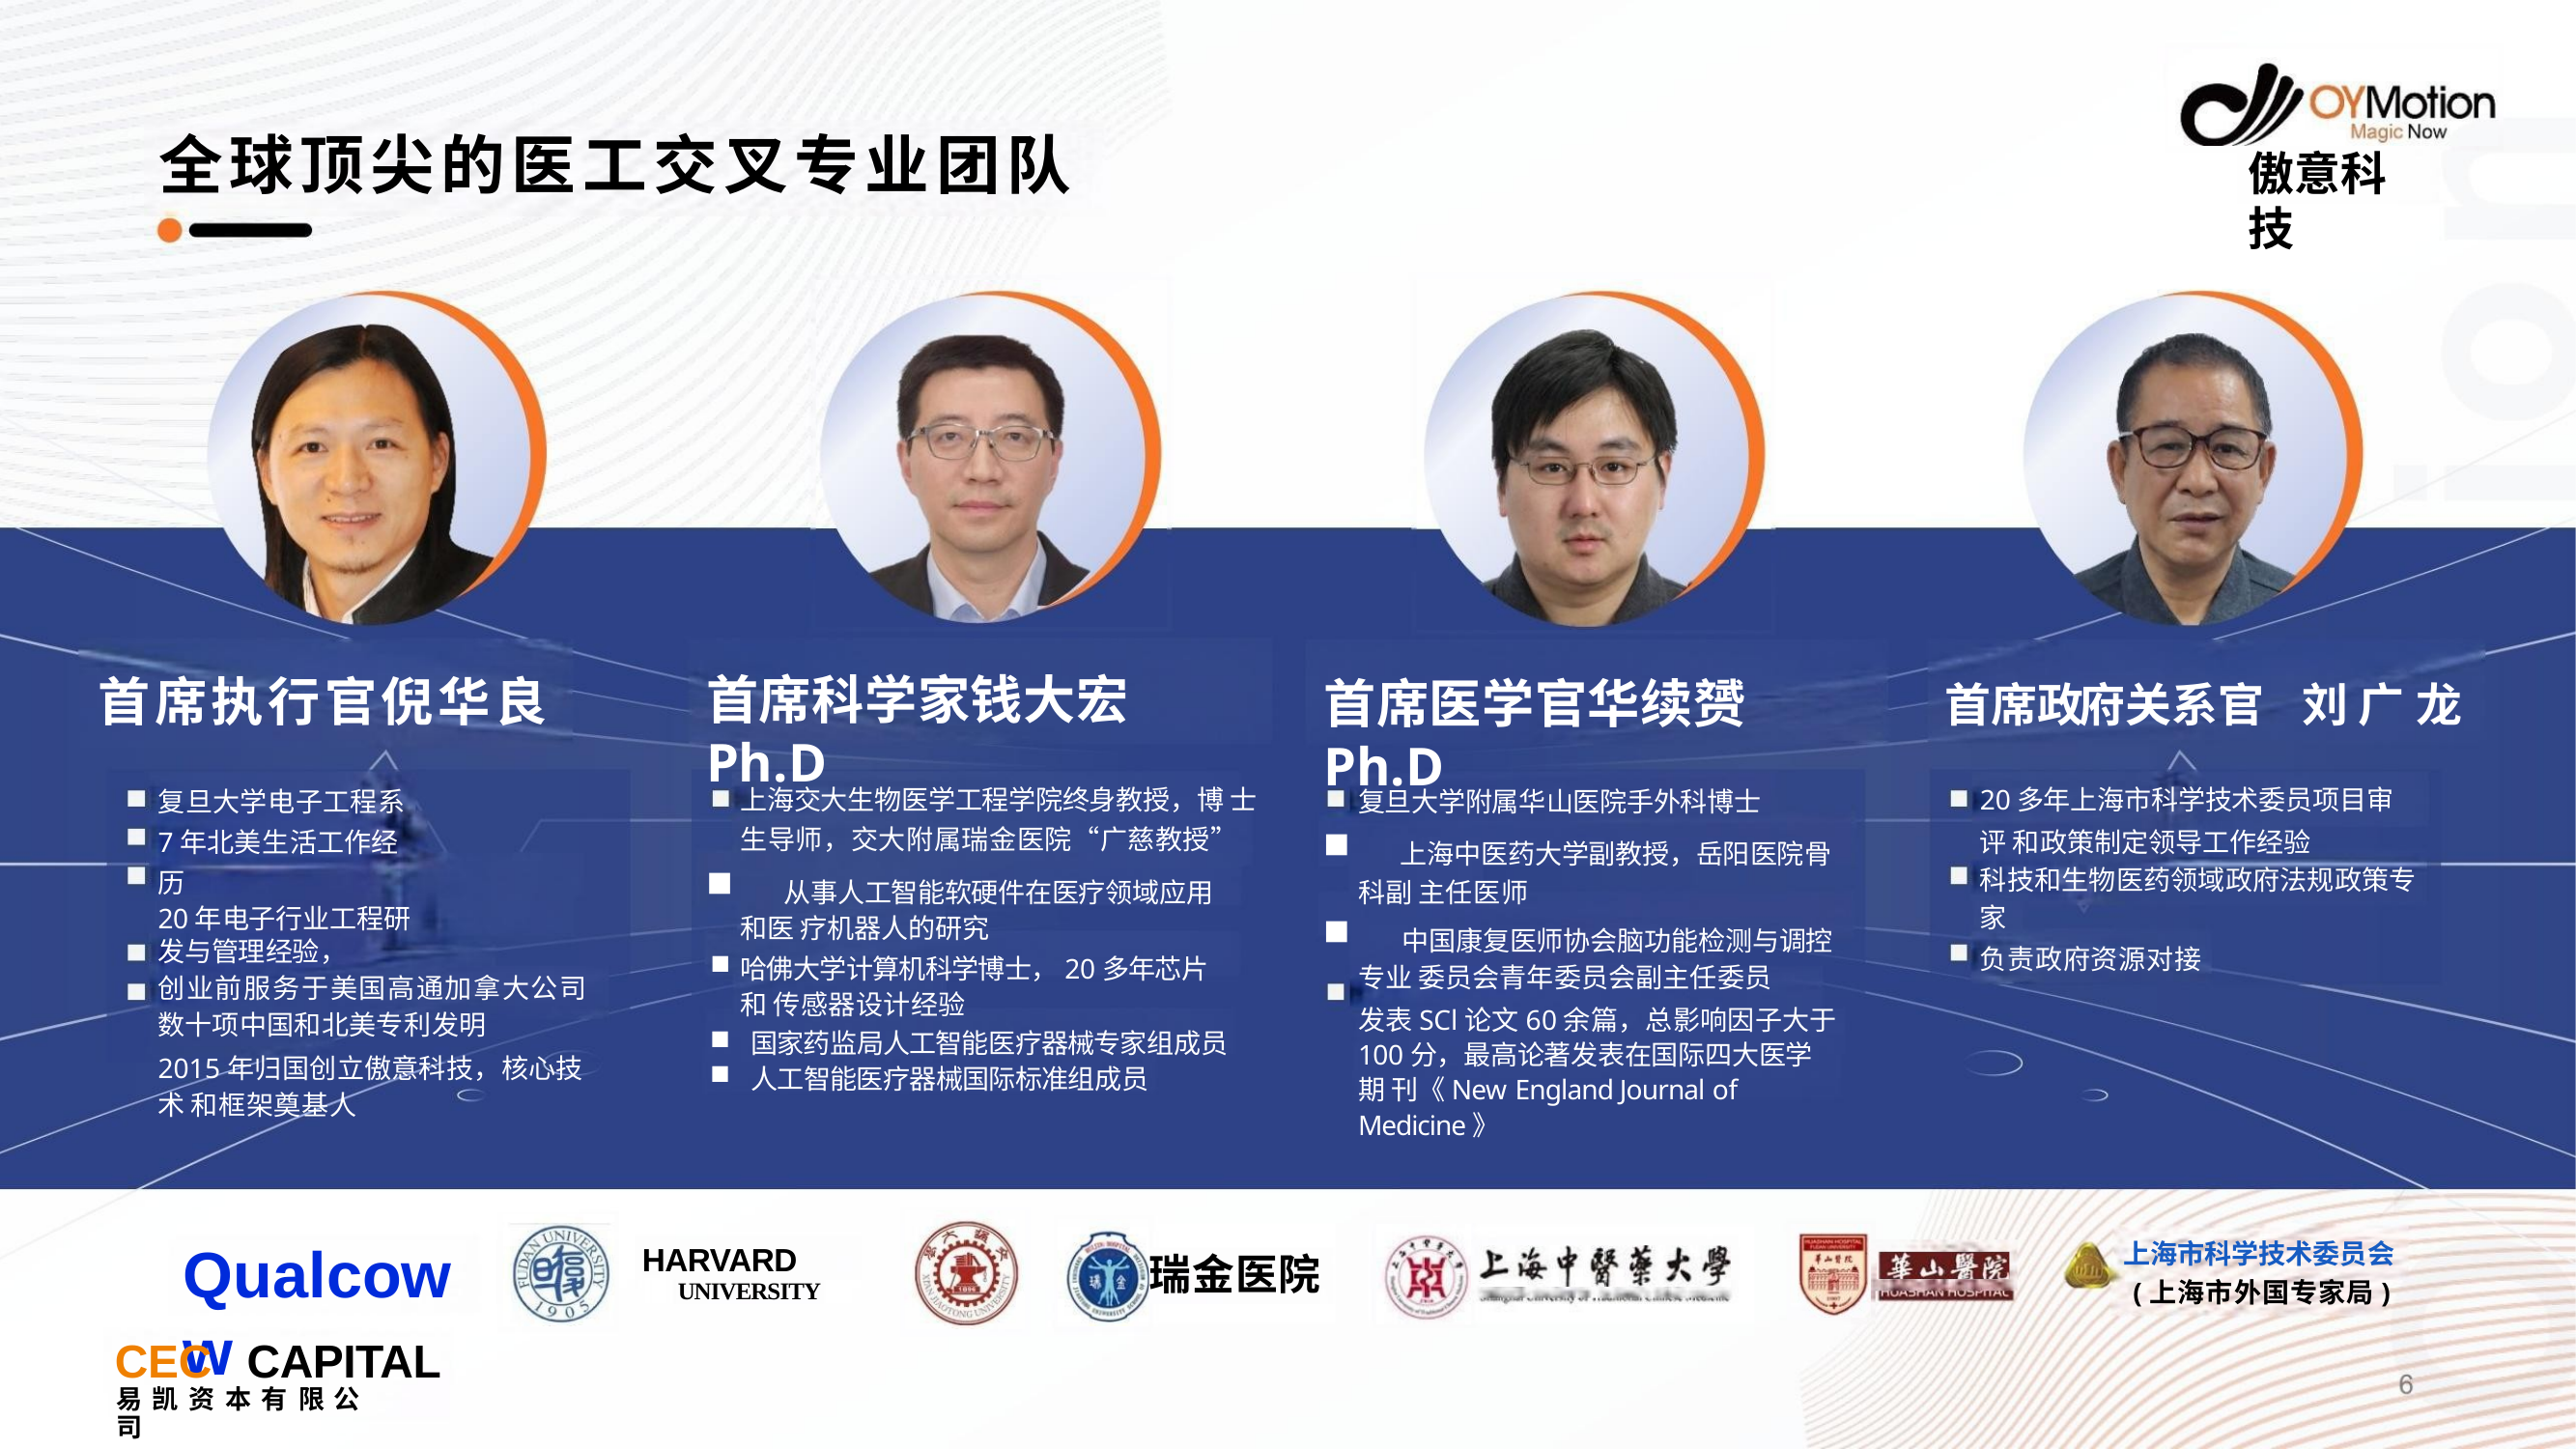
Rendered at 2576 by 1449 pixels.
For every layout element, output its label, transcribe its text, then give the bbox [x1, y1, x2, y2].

text_box 首席医学官华续赟 Ph.D [1321, 668, 1872, 797]
text_box 首席政府关系官 刘 广 龙 20多年上海市科学技术委员项目审评 和政策制定领导工作经验 科技和生物医药领域政府法规政策专 家 负责政府资源对接 [1942, 673, 2474, 975]
text_box 上海市科学技术委员会 (上海市外国专家局) [2118, 1228, 2400, 1309]
text_box [502, 1214, 615, 1326]
text_box 傲意科技 [2246, 142, 2432, 256]
text_box 复旦大学附属华山医院手外科博士 上海中医药大学副教授，岳阳医院骨科副 主任医师 中国康复医师协会脑功能检测与调控专业 委员会青年委员会副主任委员 发表SCl论文60余篇，总影响因子大于 100分，最高论著发表在国际四大医学期 刊《New England Journal of Medicine》 [1320, 774, 1848, 1141]
text_box 首席科学家钱大宏 Ph.D [703, 664, 1258, 793]
text_box 复旦大学电子工程系 7年北美生活工作经历 20年电子行业工程研发与管理经验， 创业前服务于美国高通加拿大公司 数十项中国和北美专利发明 2015年归国创立傲意科技，核心技术 和框架奠基人 [156, 775, 602, 1122]
text_box [1479, 1245, 1731, 1287]
text_box [815, 280, 1168, 627]
text_box [1057, 1219, 1149, 1326]
text_box [904, 1210, 1026, 1329]
text_box [1790, 1224, 2010, 1318]
title 全球顶尖的医工交叉专业团队 [156, 122, 1078, 366]
text_box HARVARD UNIVERSITY [639, 1240, 824, 1305]
text_box 瑞金医院 [1149, 1245, 1324, 1298]
text_box 首席执行官倪华良 [96, 667, 552, 732]
text_box CEC CAPITAL 易 凯 资 本 有 限 公 司 [112, 1337, 453, 1442]
text_box 上海交大生物医学工程学院终身教授，博 士生导师，交大附属瑞金医院“广慈教授” 从事人工智能软硬件在医疗领域应用和医 疗机器人的研究 哈佛大学计算机科学博士，20多年芯片和 传感器设计经验 国家药监局人工智能医疗器械专家组成员 人工智能医疗器械国际标准组成员 [704, 773, 1270, 1094]
text_box [2167, 49, 2499, 146]
text_box [0, 0, 2576, 1449]
text_box [1416, 279, 1771, 630]
text_box [1376, 1224, 1471, 1324]
text_box Qualcoww [181, 1231, 478, 1388]
